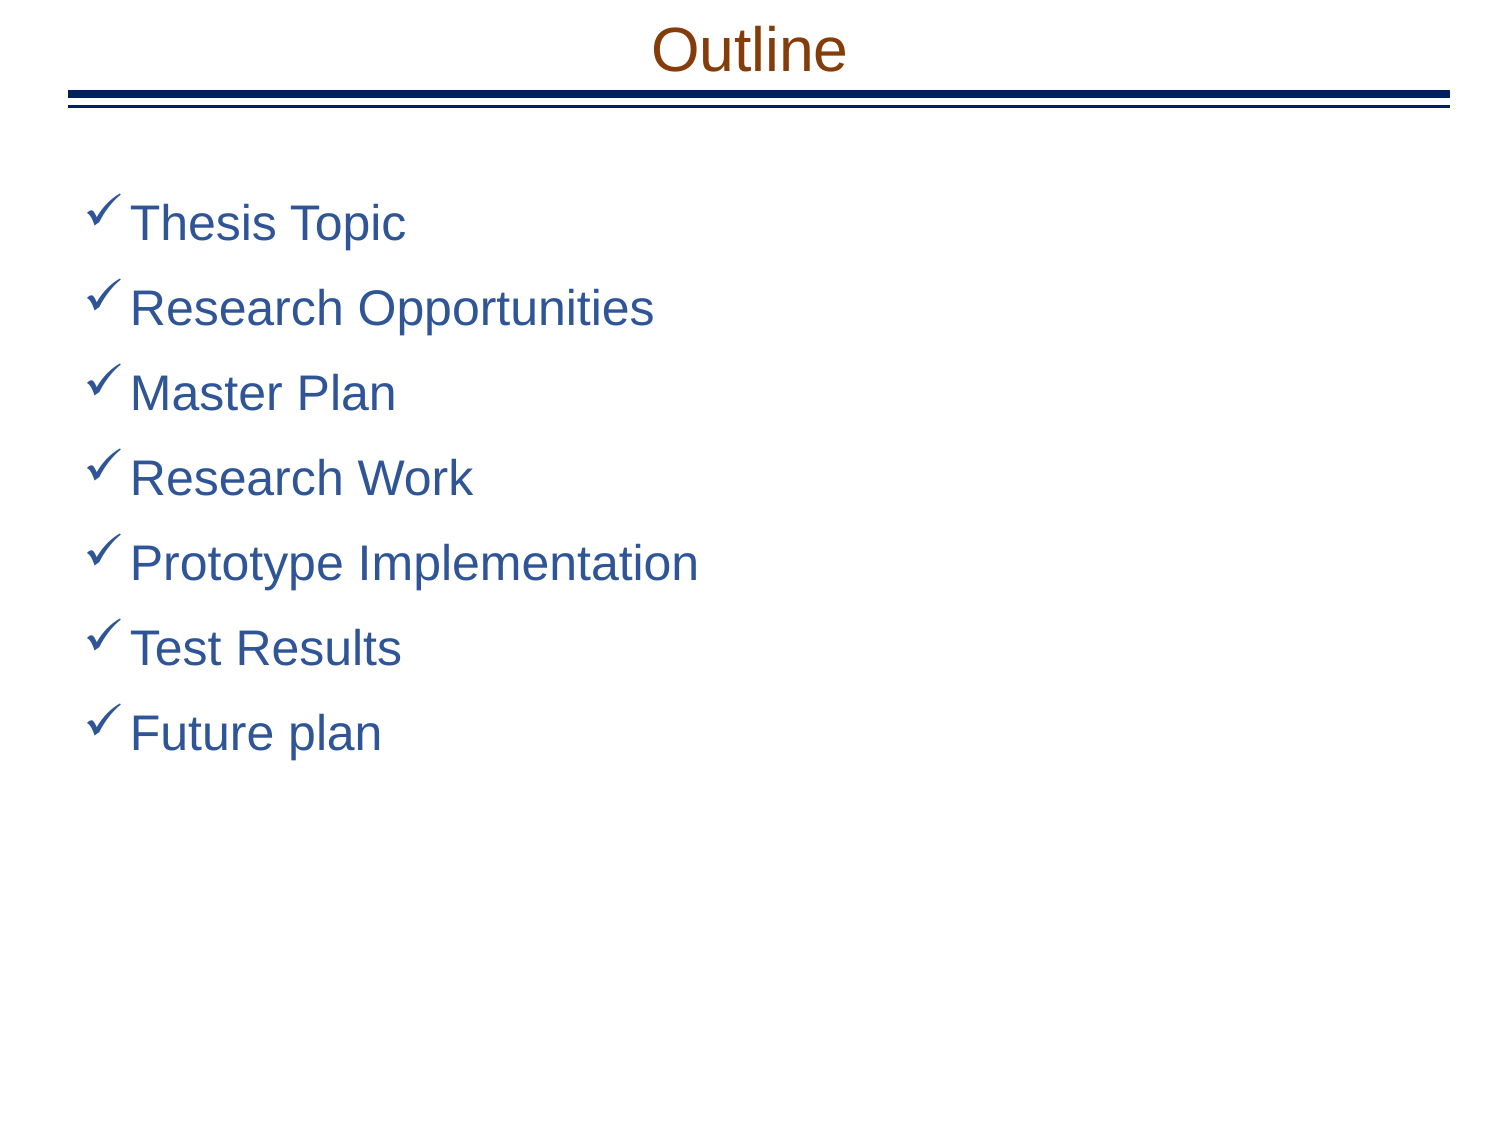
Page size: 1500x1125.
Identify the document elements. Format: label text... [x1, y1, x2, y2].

text_box Thesis Topic Research Opportunities Master Plan Research Work Prototype Implementation Test Results Future plan [68, 183, 1450, 769]
text_box Outline [0, 1, 1500, 92]
